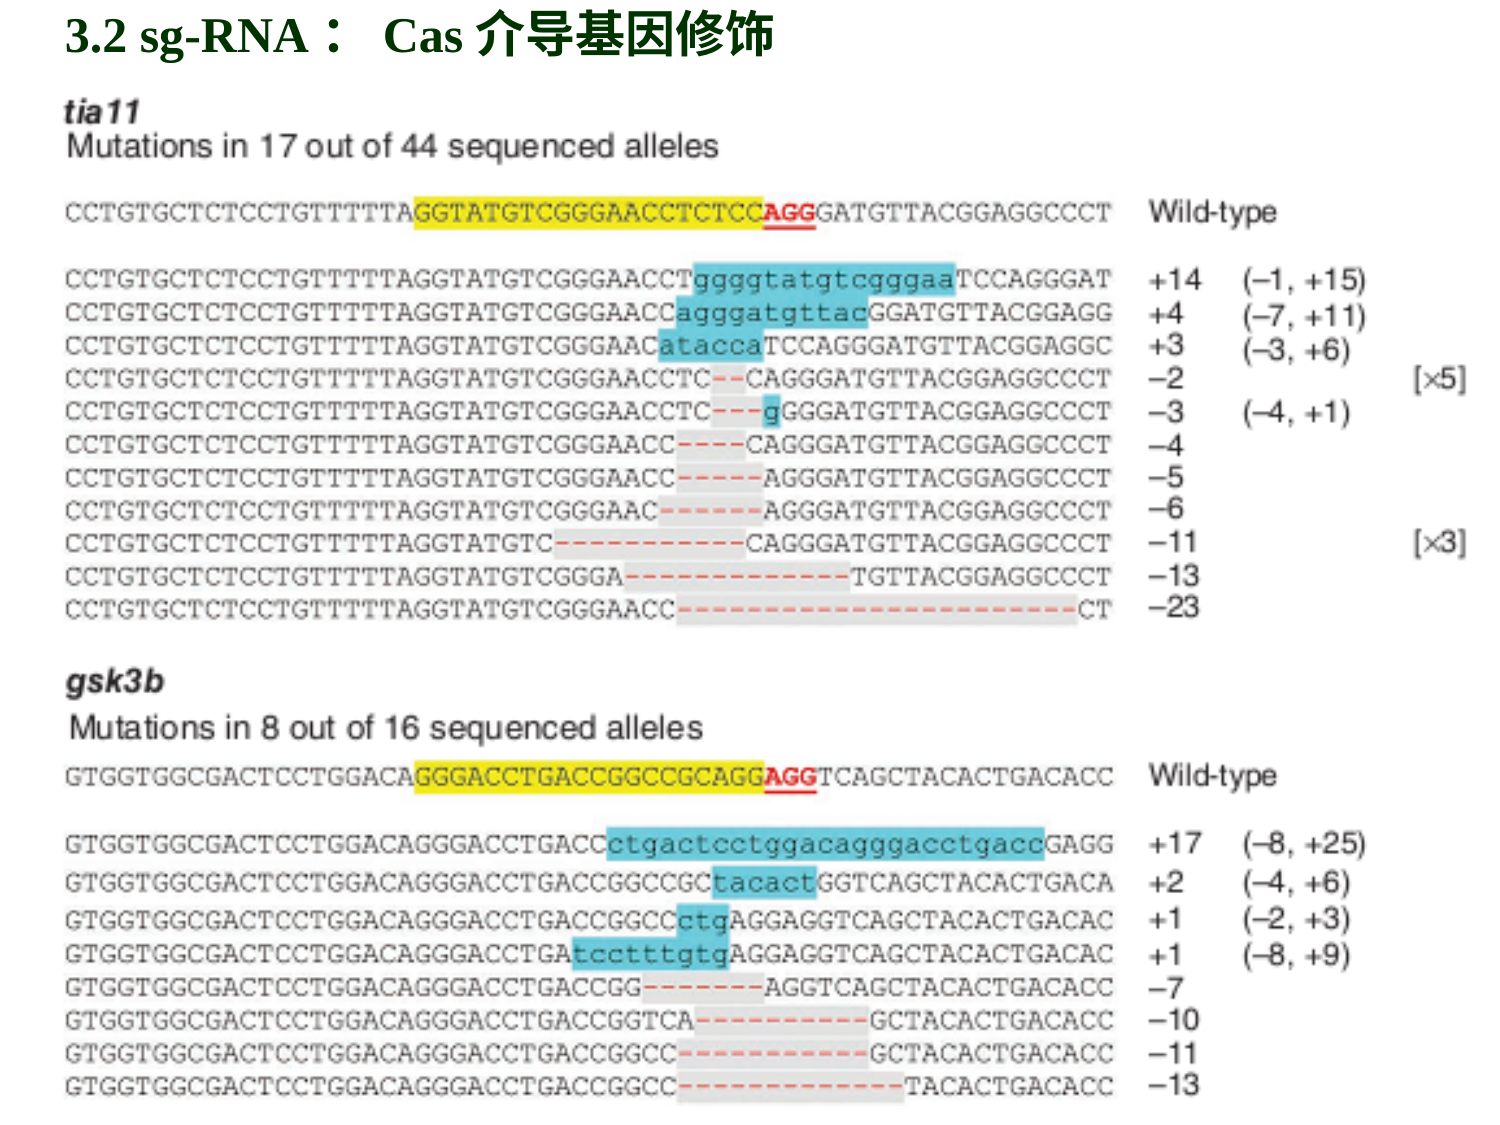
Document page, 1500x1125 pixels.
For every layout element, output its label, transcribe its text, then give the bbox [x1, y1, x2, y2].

picture [54, 88, 1500, 1107]
text_box 3.2 sg-RNA：Cas介导基因修饰 [49, 0, 1113, 71]
